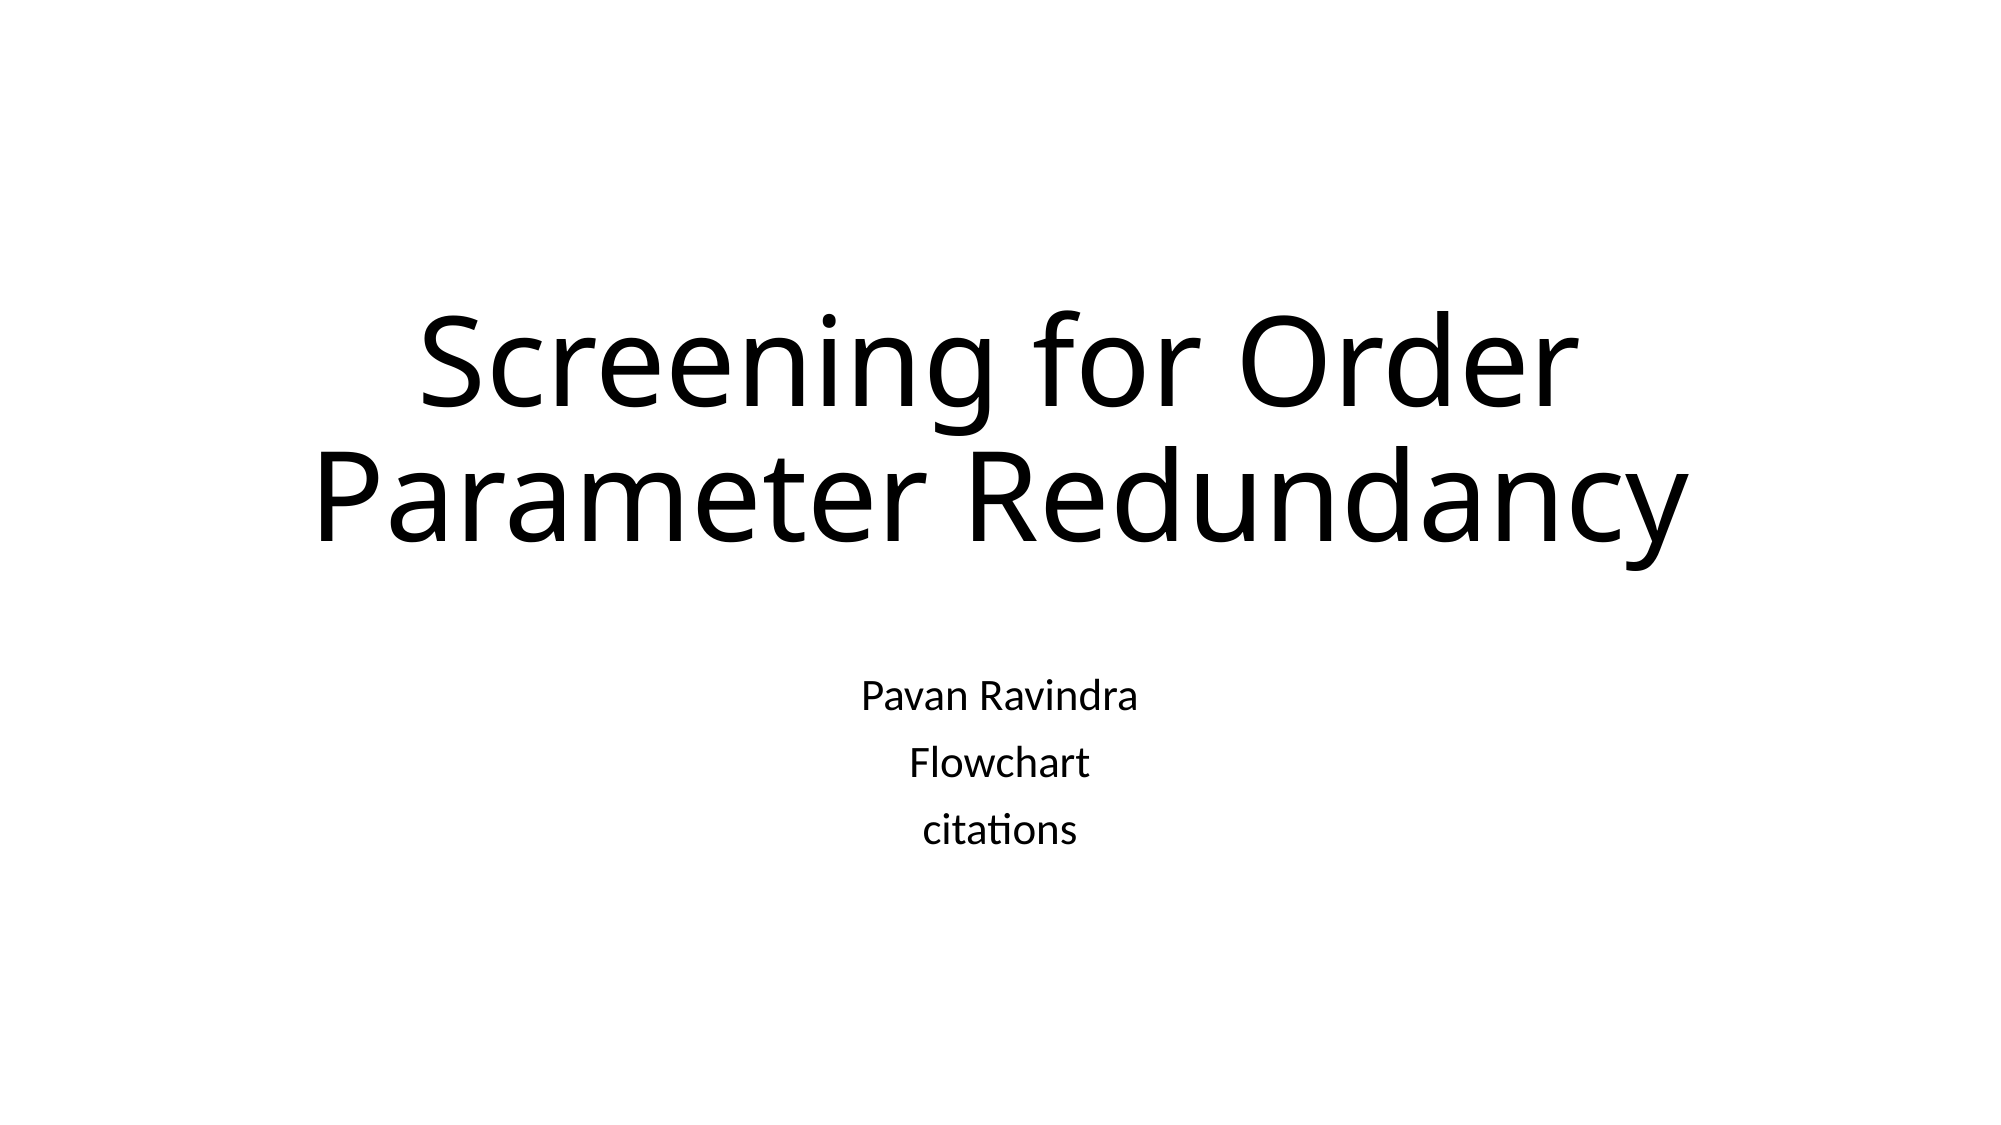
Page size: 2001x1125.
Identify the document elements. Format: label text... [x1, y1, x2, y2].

subtitle Pavan Ravindra Flowchart citations [249, 590, 1750, 863]
title Screening for Order Parameter Redundancy [249, 184, 1750, 576]
